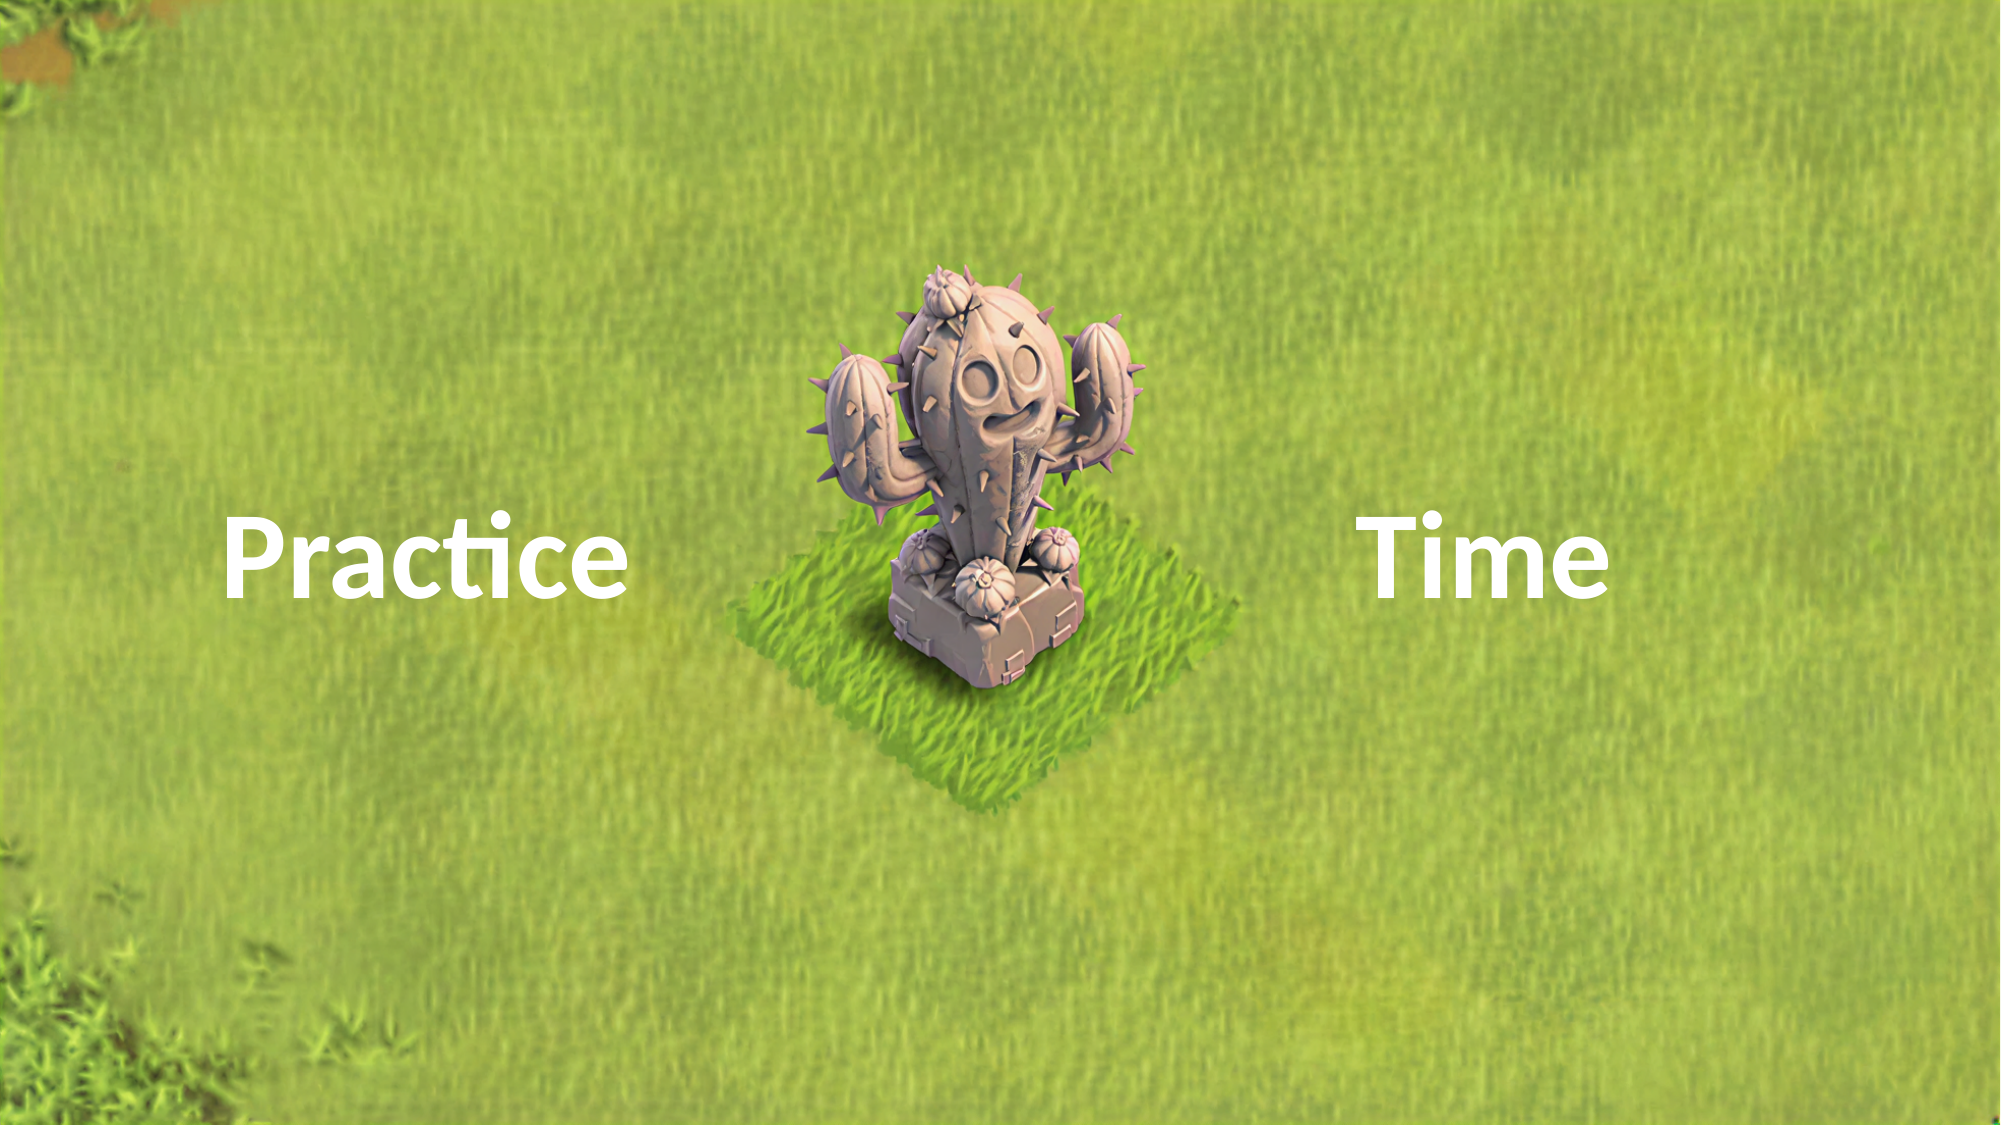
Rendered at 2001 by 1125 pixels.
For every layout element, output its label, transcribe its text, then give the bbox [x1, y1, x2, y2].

picture [0, 0, 2001, 1125]
title Practice [0, 435, 962, 661]
text_box Time [961, 436, 2000, 624]
